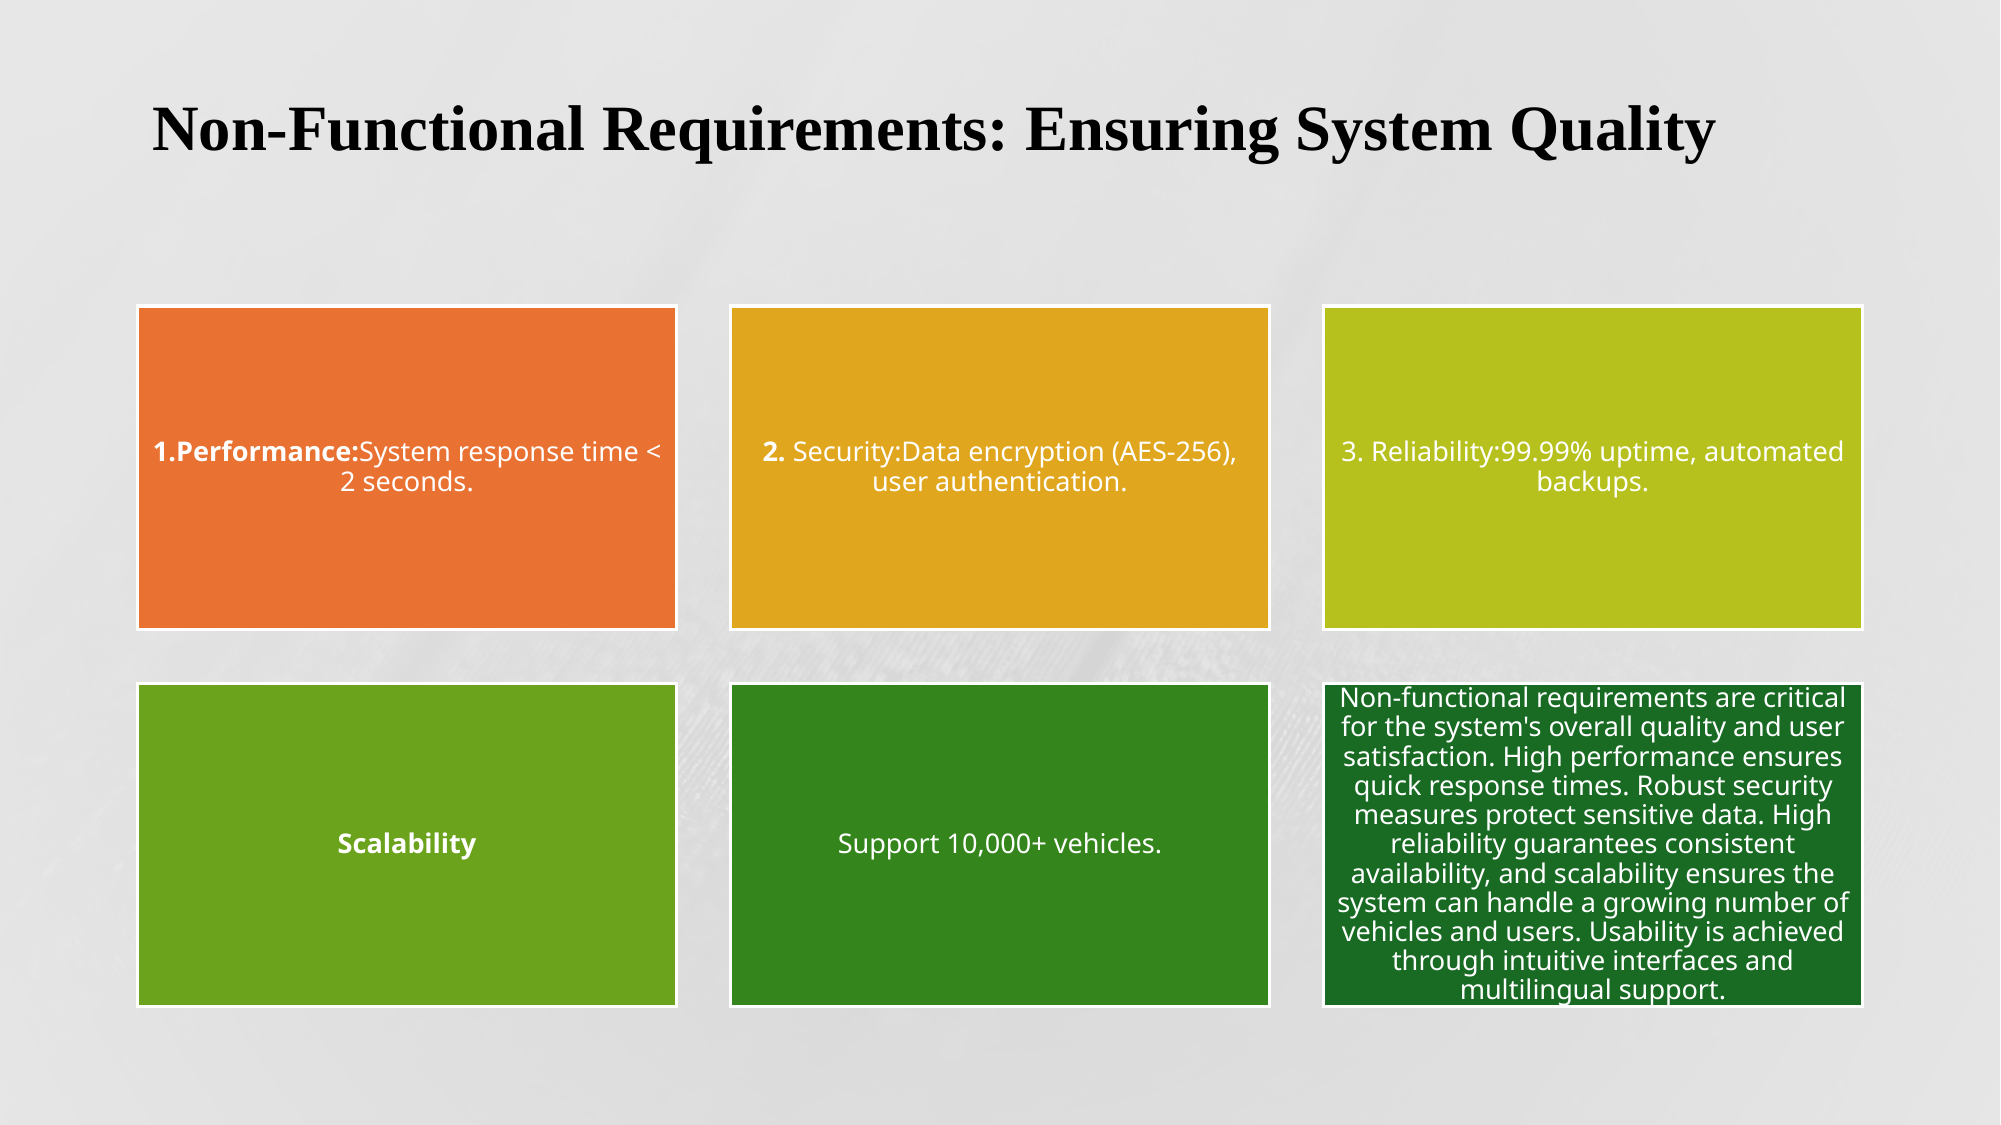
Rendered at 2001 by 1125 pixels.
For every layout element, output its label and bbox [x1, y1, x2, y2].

list [136, 298, 1863, 1014]
picture [0, 0, 2000, 1125]
